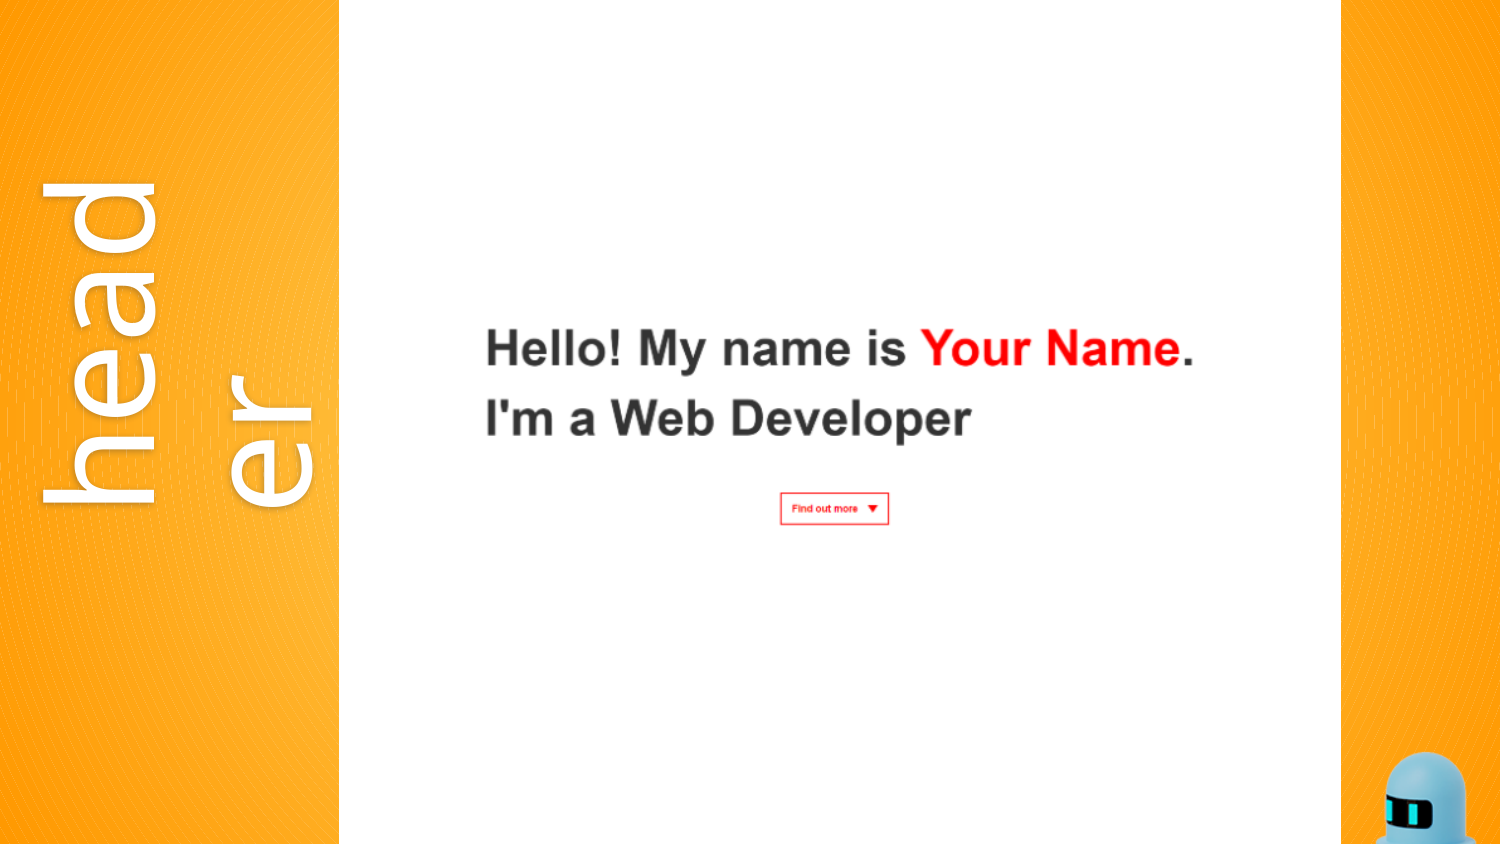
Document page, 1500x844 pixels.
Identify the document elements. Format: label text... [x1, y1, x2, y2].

title header [113, 145, 331, 516]
picture [339, 0, 1500, 844]
